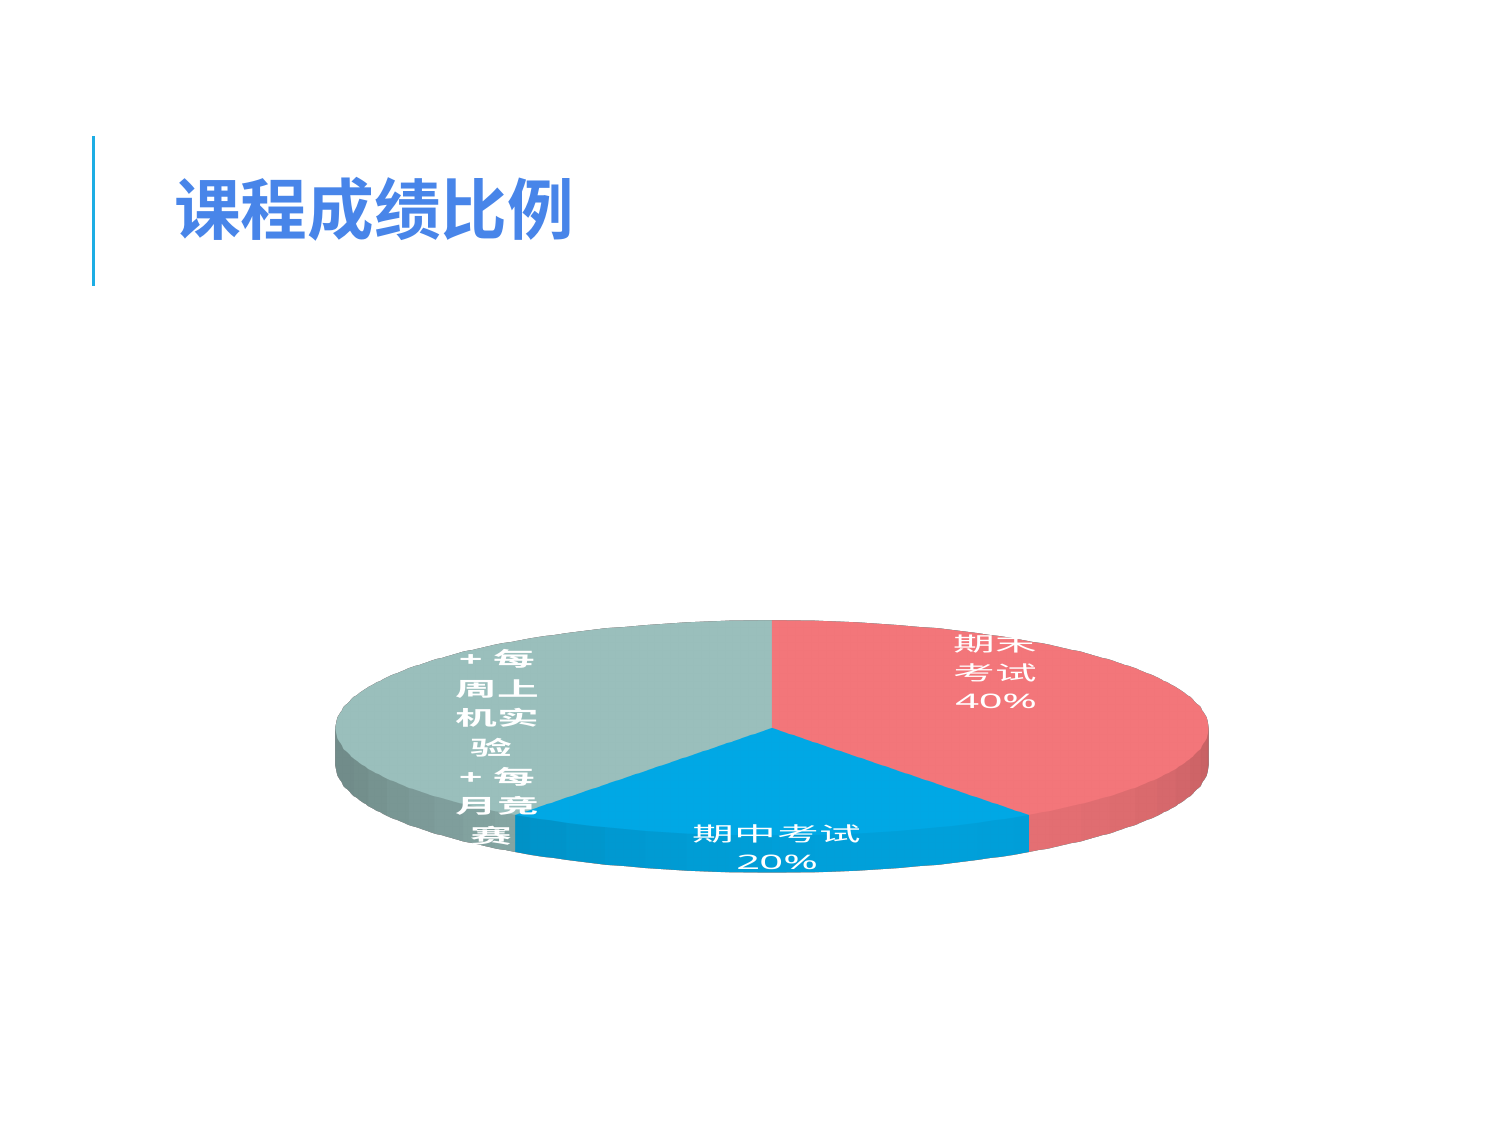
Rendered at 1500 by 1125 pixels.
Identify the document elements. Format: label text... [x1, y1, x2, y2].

chart [206, 314, 1306, 966]
text_box 课程成绩比例 [159, 78, 1352, 256]
